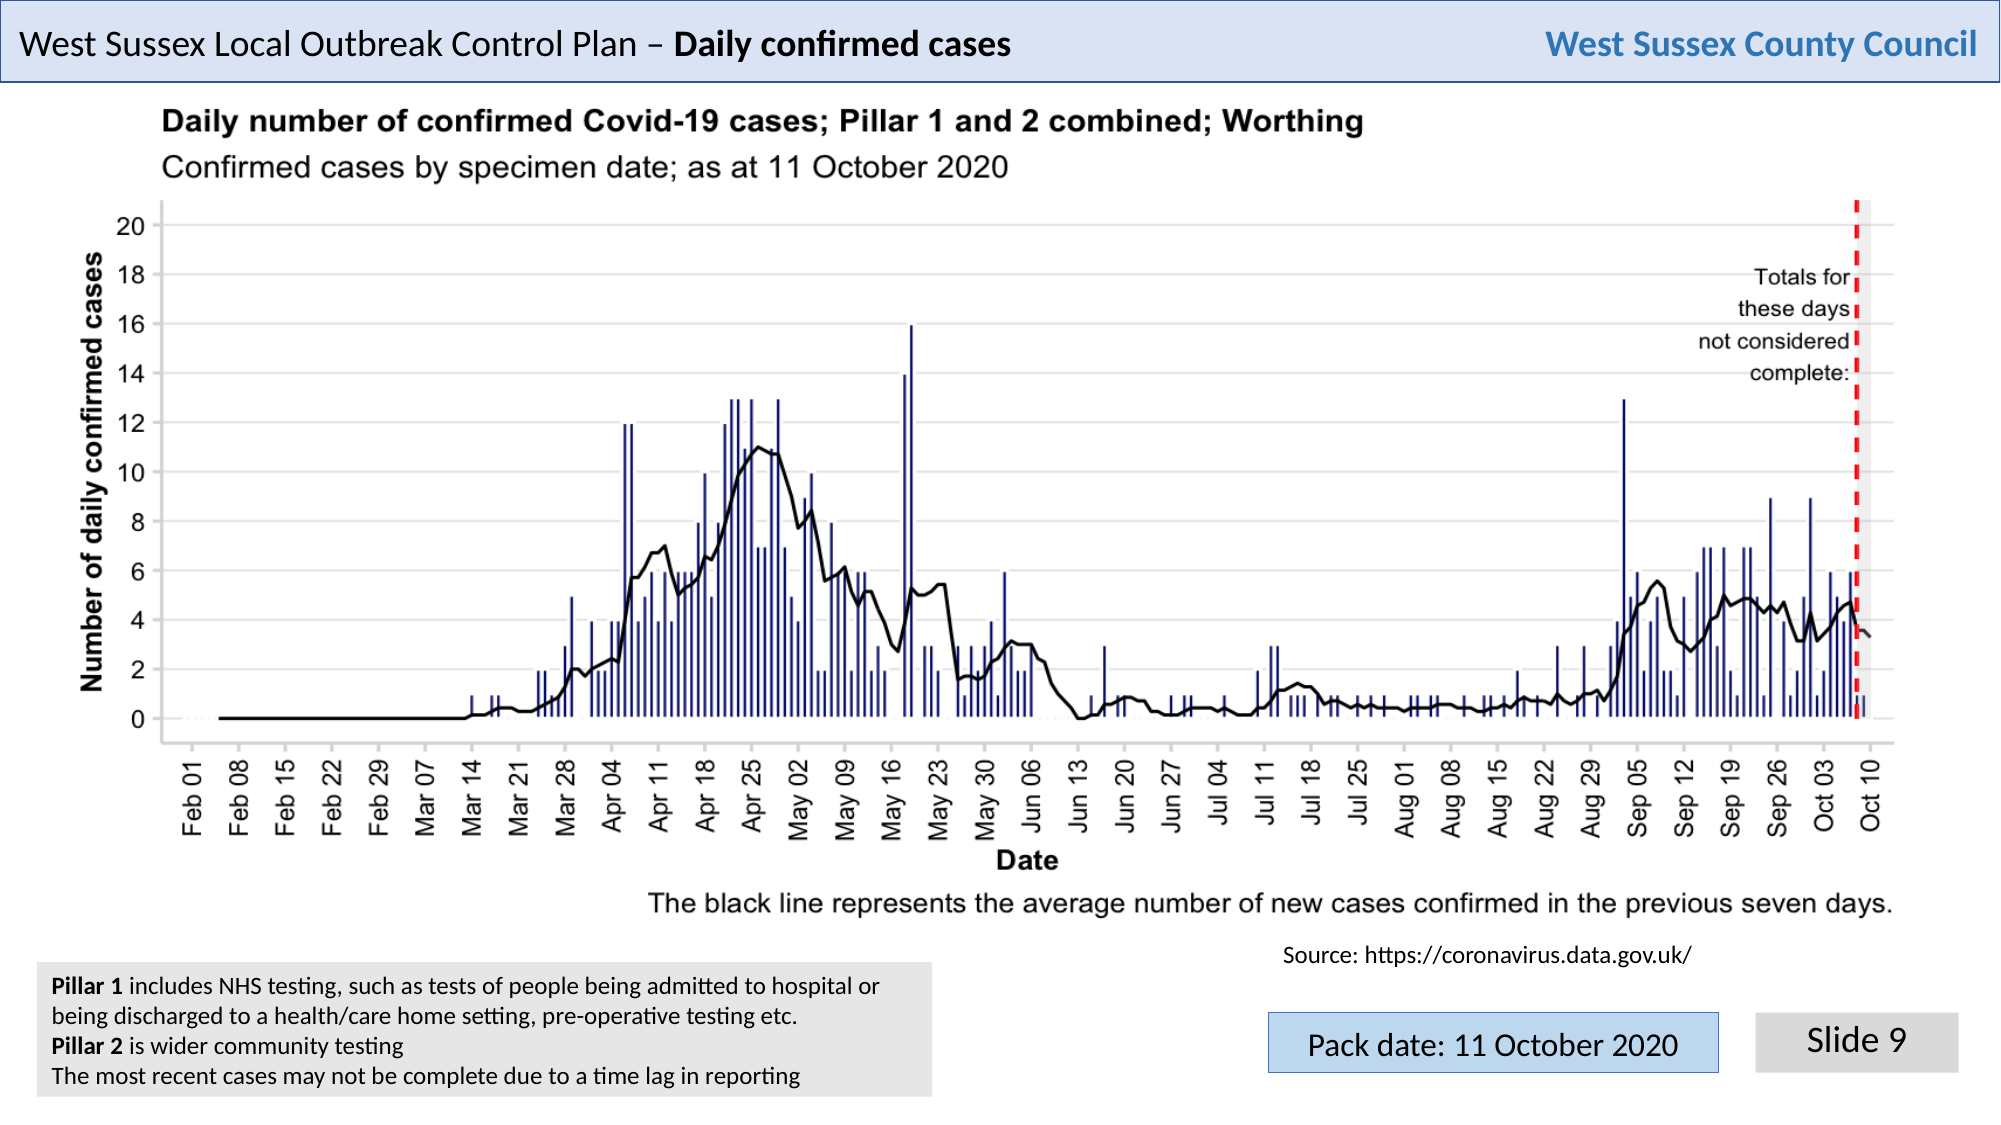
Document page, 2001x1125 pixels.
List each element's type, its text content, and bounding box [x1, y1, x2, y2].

list Slide 9 [1755, 1012, 1959, 1073]
picture [63, 91, 1912, 935]
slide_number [1268, 1012, 1719, 1073]
list Source: https://coronavirus.data.gov.uk/ [1268, 935, 1912, 995]
